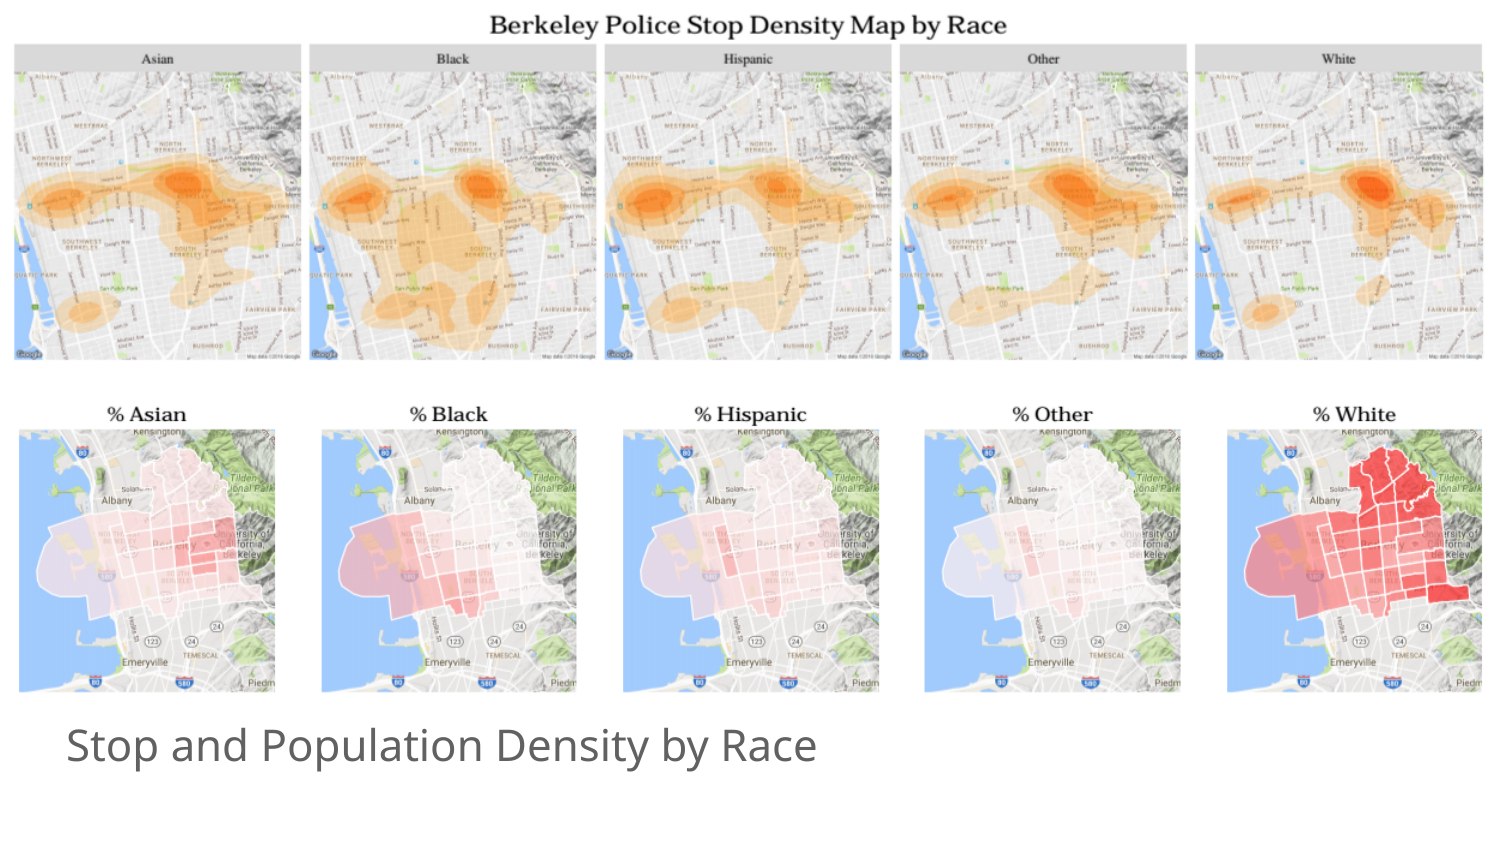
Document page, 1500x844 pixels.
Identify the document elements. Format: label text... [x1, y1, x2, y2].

picture [0, 0, 1500, 377]
list Stop and Population Density by Race [51, 722, 1036, 794]
picture [0, 390, 1500, 714]
